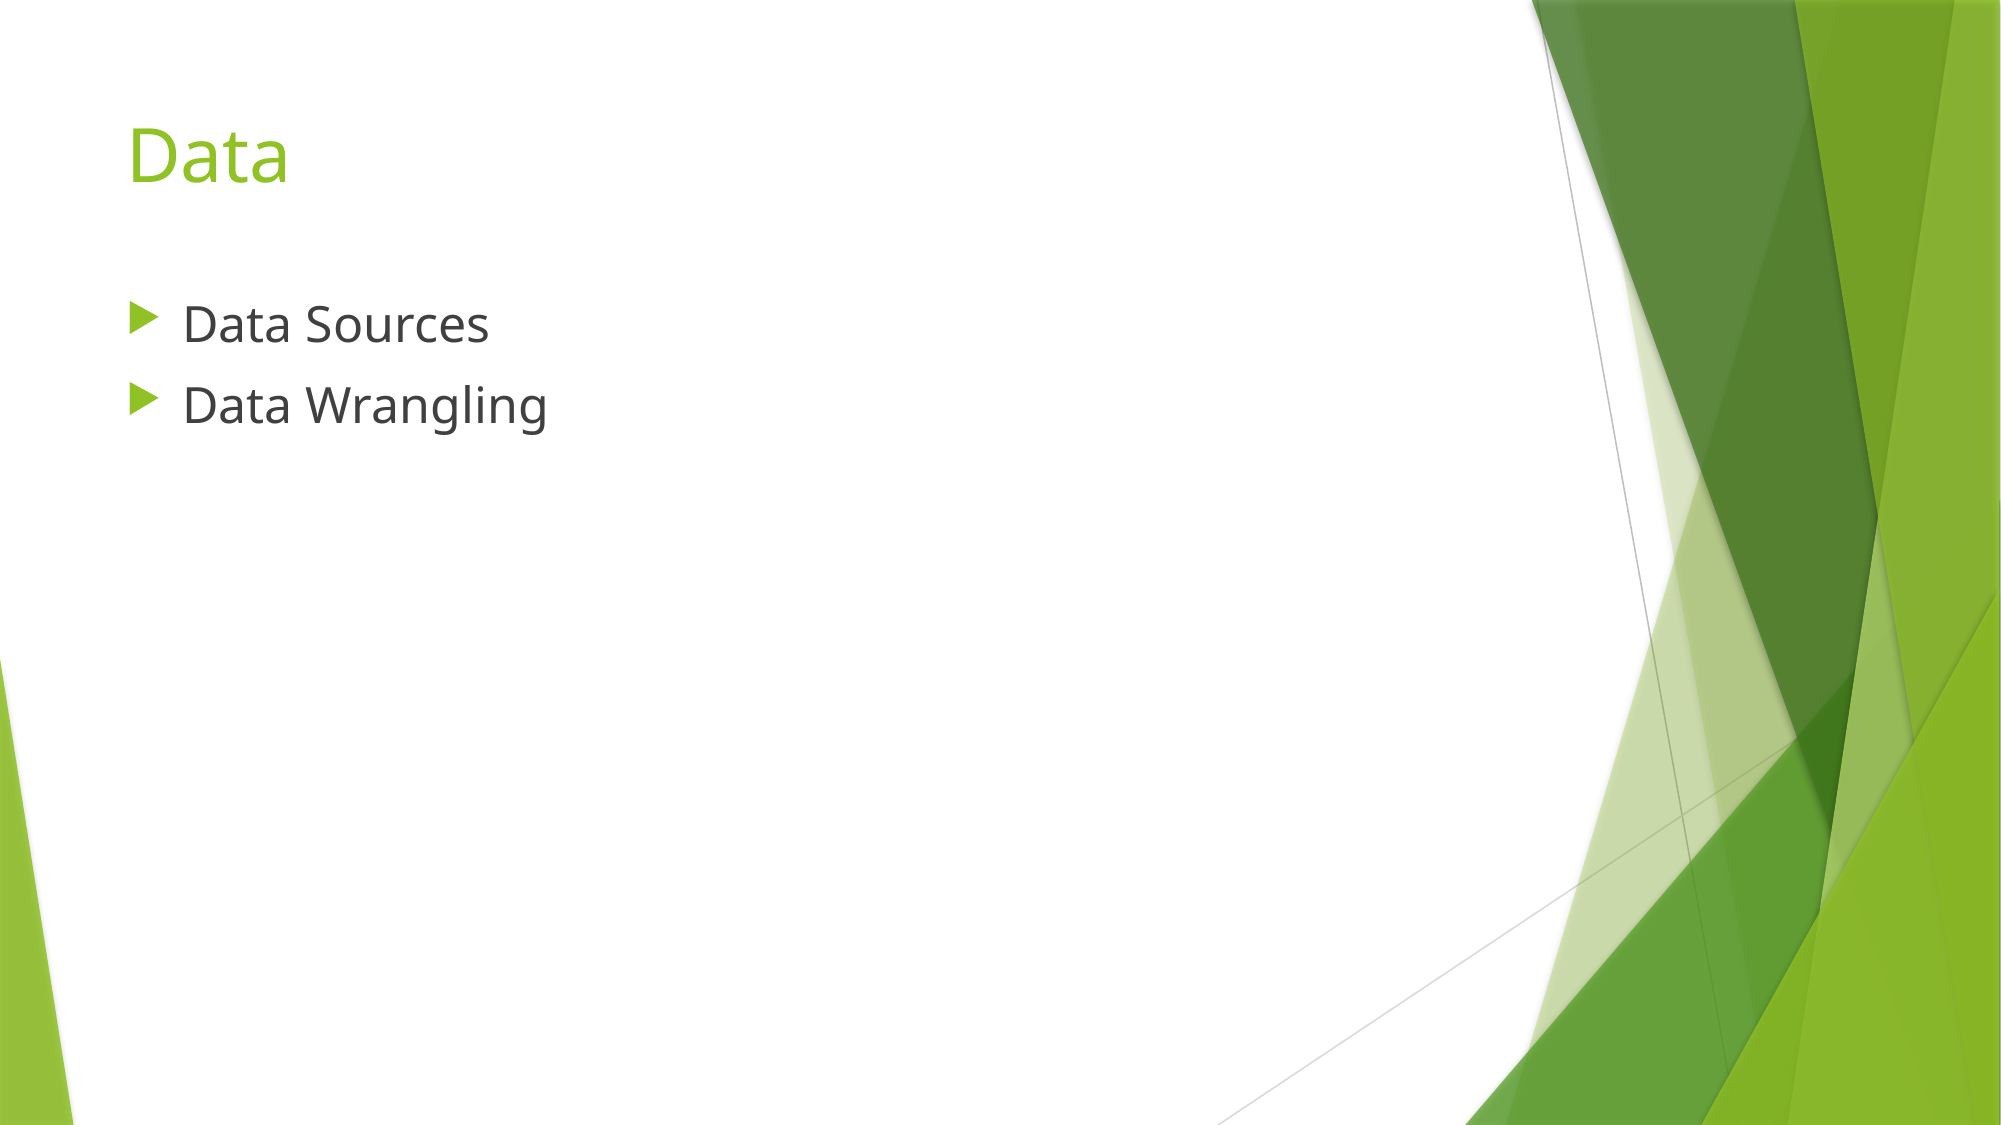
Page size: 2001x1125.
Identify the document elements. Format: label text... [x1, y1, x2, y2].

list Data Sources Data Wrangling [111, 285, 1522, 992]
title Data [111, 99, 1522, 285]
